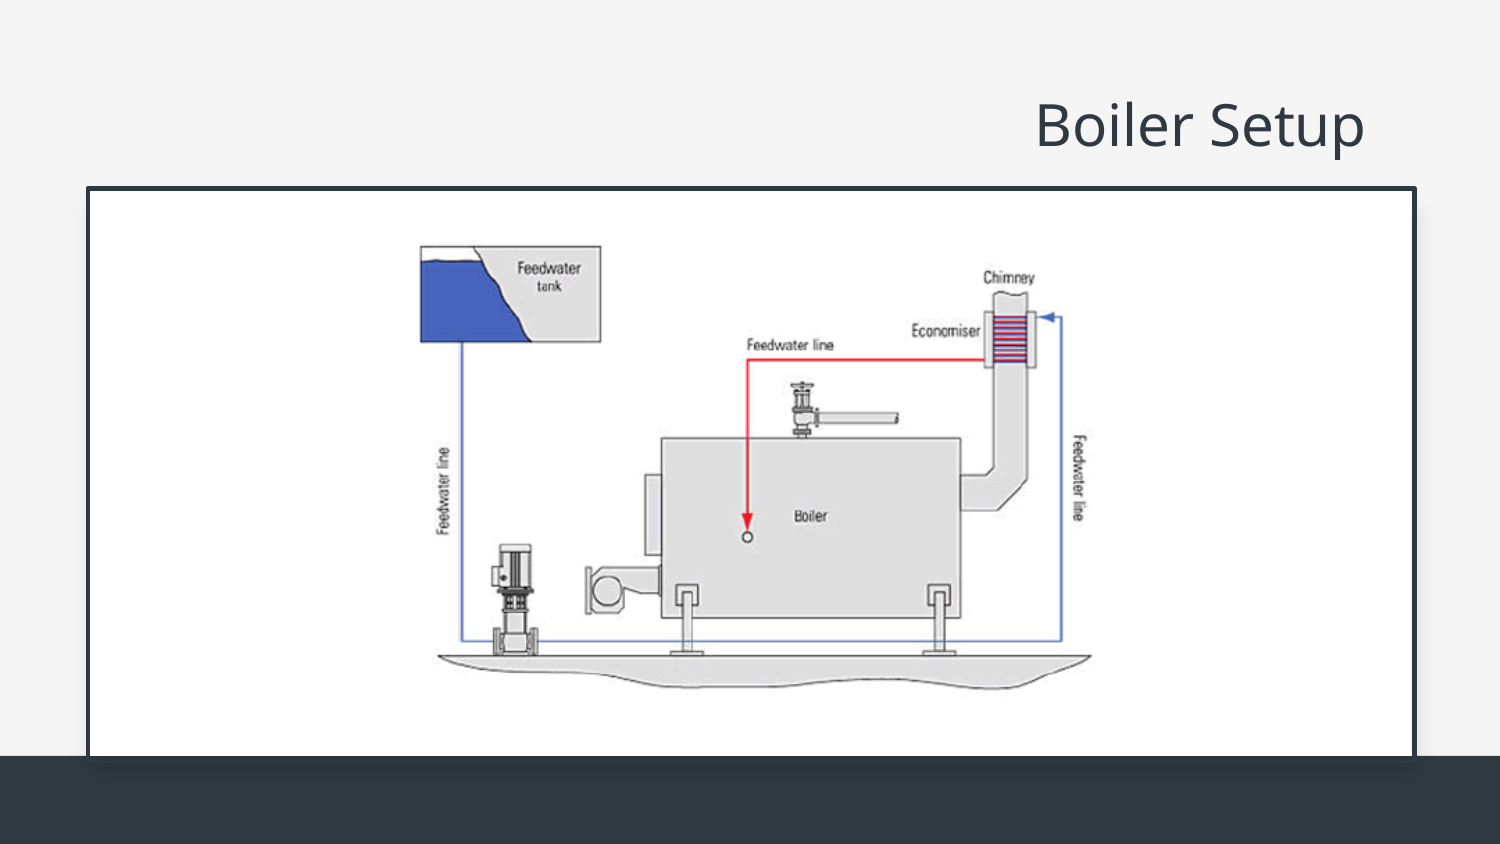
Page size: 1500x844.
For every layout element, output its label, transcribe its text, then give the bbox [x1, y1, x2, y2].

picture [400, 231, 1100, 718]
text_box [88, 188, 1415, 762]
title Boiler Setup [118, 72, 1382, 167]
